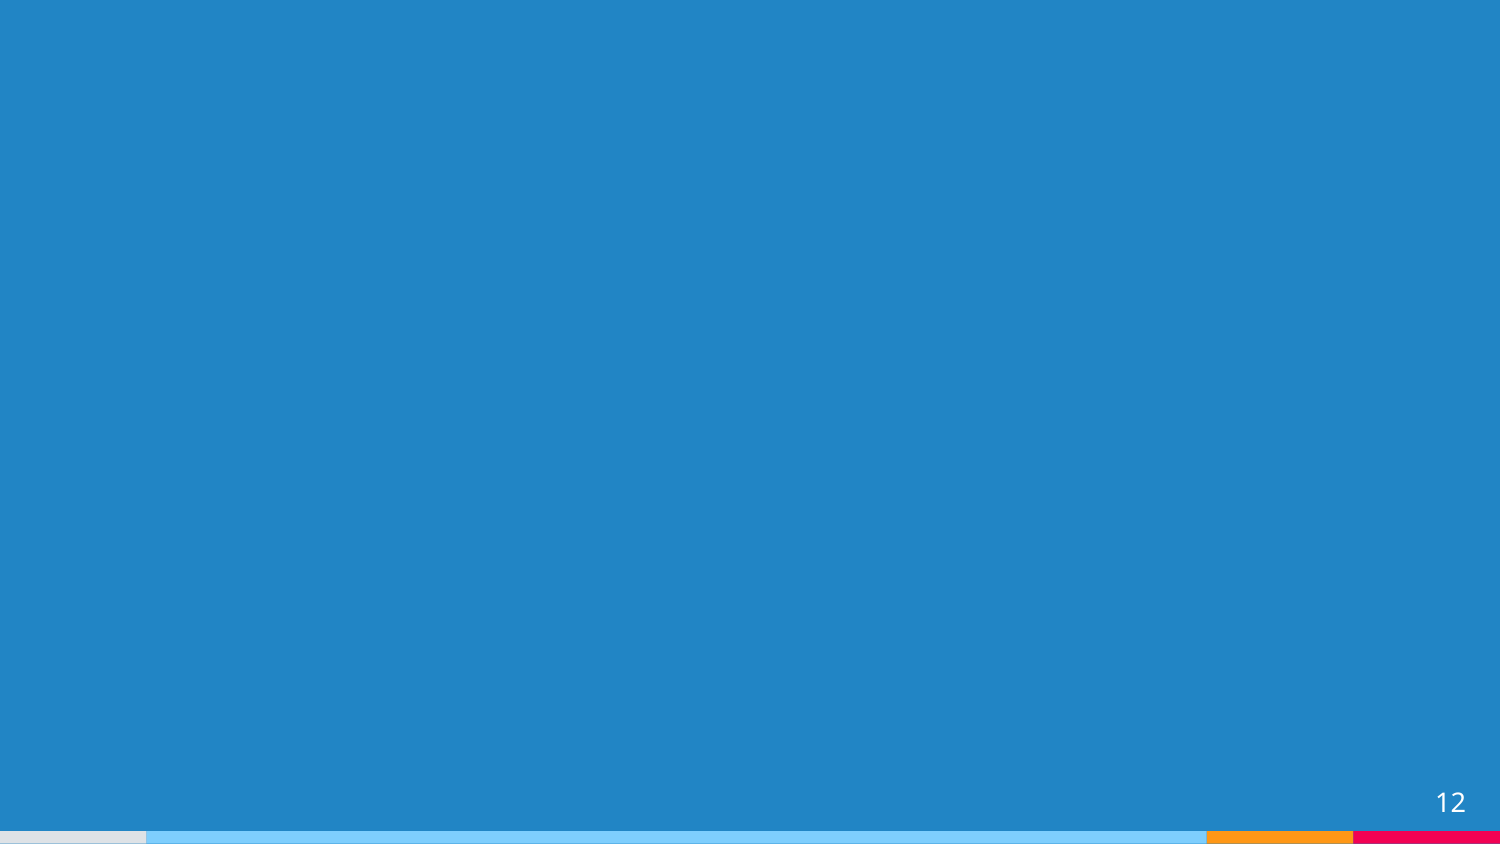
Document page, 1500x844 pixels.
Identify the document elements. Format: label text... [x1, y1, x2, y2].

slide_number 12 [1391, 770, 1482, 822]
